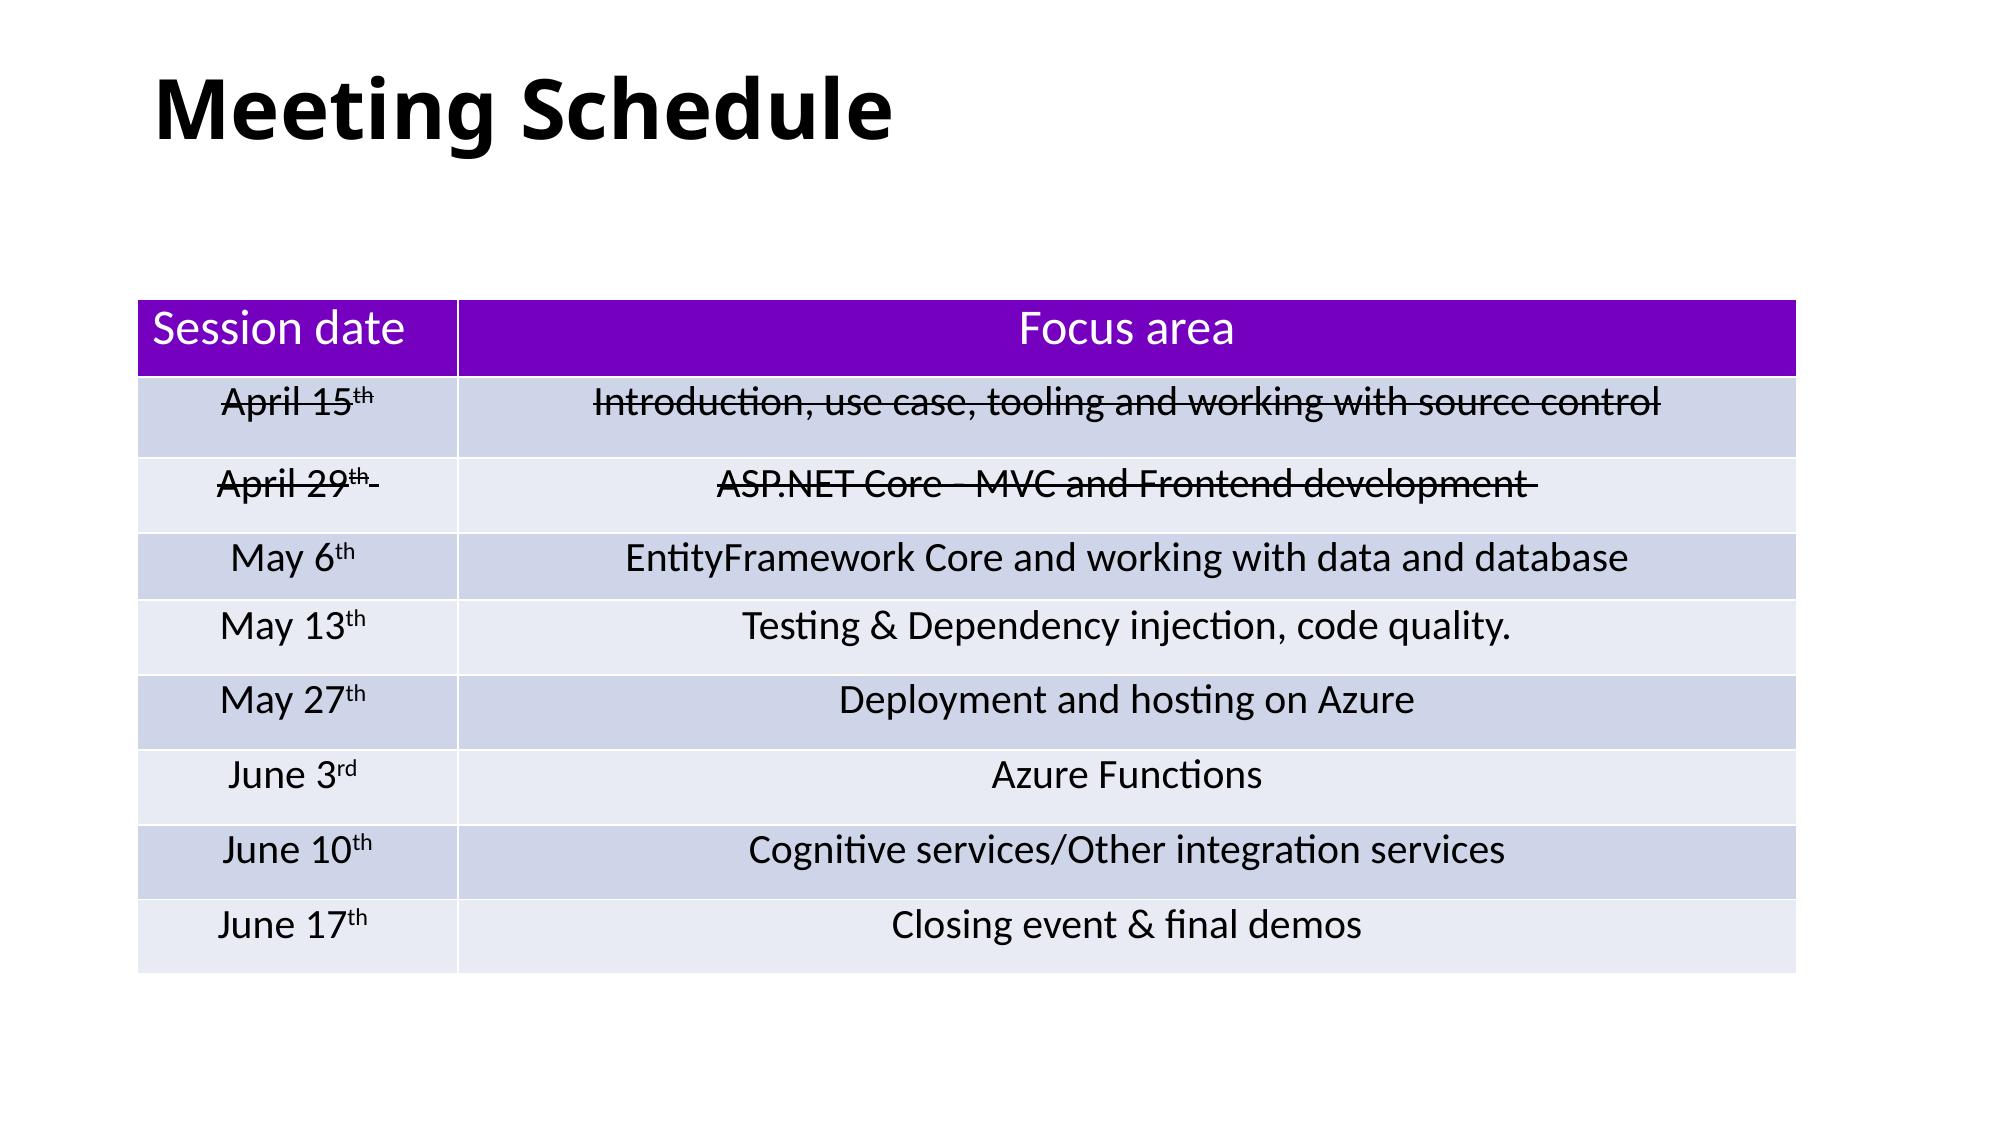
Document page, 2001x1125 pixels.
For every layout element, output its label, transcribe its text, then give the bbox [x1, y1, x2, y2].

table_cell June 17th [138, 900, 457, 973]
table_cell April 15th [138, 378, 457, 457]
table_cell Introduction, use case, tooling and working with source control [459, 378, 1796, 457]
table_cell May 6th [138, 534, 457, 599]
table_cell Cognitive services/Other integration services [459, 826, 1796, 899]
table_cell May 27th [138, 676, 457, 749]
table_cell April 29th [138, 459, 457, 532]
table_cell May 13th [138, 601, 457, 674]
table_cell June 3rd [138, 751, 457, 824]
table_header Focus area [459, 300, 1796, 376]
table_cell Azure Functions [459, 751, 1796, 824]
table_cell Closing event & final demos [459, 900, 1796, 973]
table_cell Deployment and hosting on Azure [459, 676, 1796, 749]
table_cell ASP.NET Core - MVC and Frontend development [459, 459, 1796, 532]
table_cell EntityFramework Core and working with data and database [459, 534, 1796, 599]
table_cell June 10th [138, 826, 457, 899]
title Meeting Schedule [137, 59, 1863, 278]
table_cell Testing & Dependency injection, code quality. [459, 601, 1796, 674]
table_header Session date [138, 300, 457, 376]
